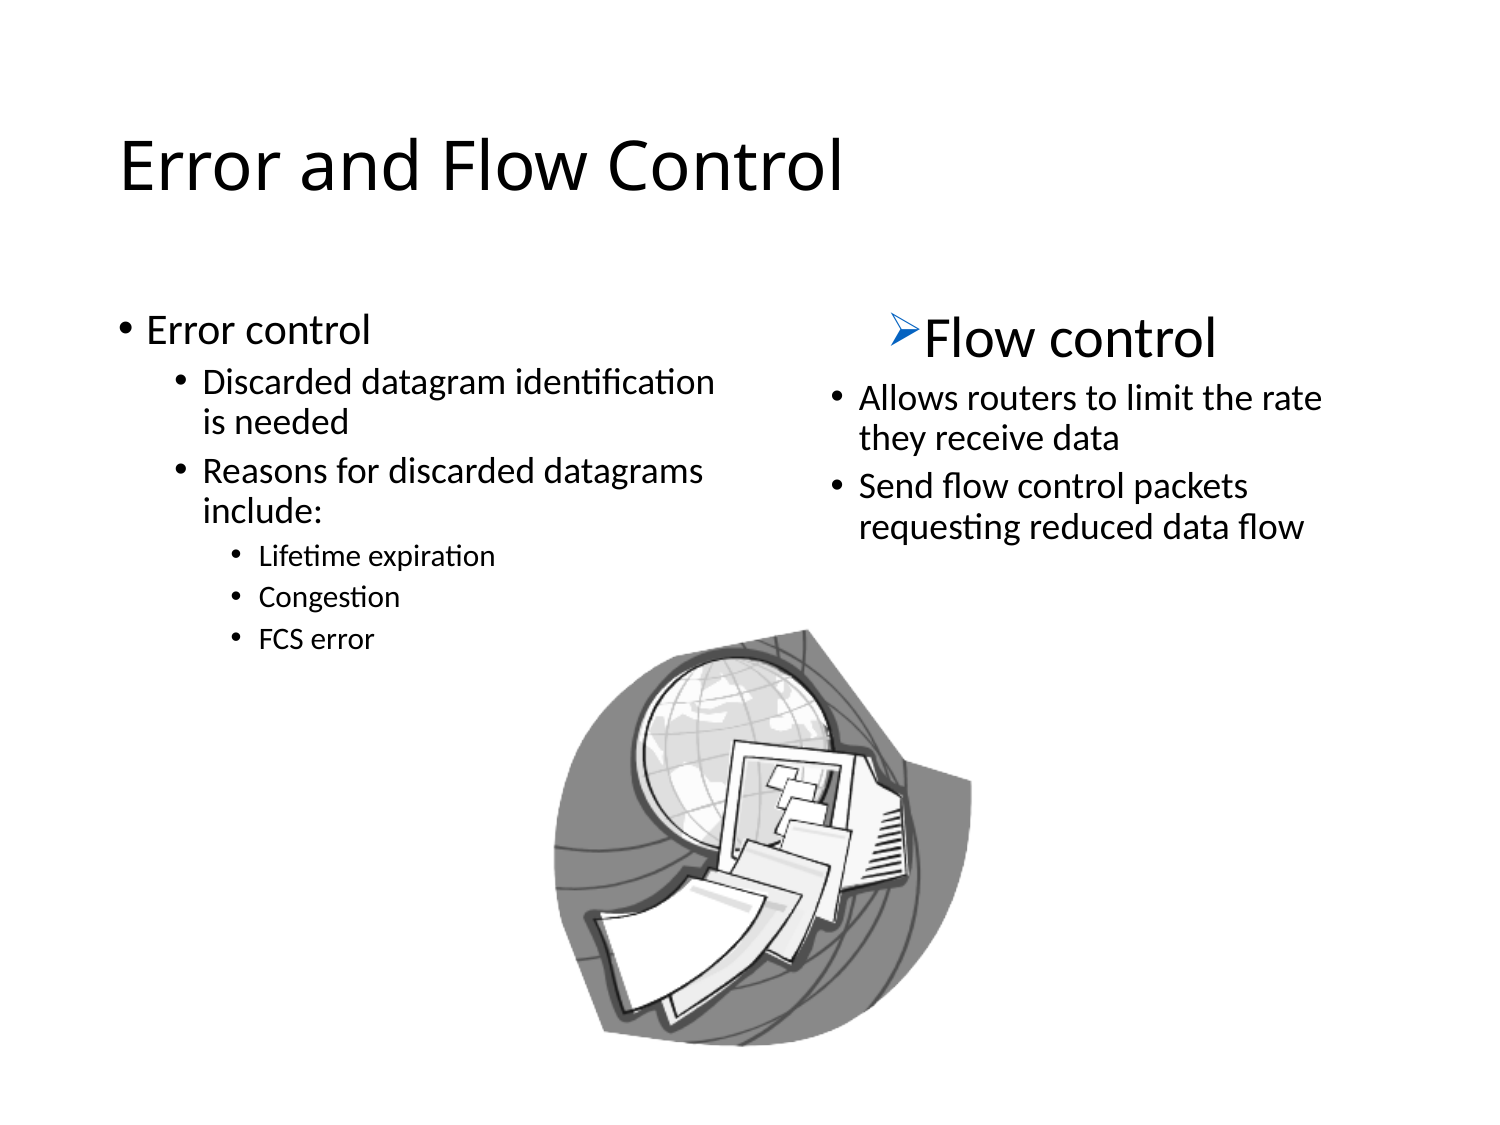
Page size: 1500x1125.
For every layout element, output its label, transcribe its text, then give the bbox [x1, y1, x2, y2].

list Flow control Allows routers to limit the rate they receive data Send flow control packets requesting reduced data flow [759, 299, 1397, 1014]
picture [549, 624, 977, 1052]
title Error and Flow Control [103, 59, 1397, 278]
list Error control Discarded datagram identification is needed Reasons for discarded datagrams include: Lifetime expiration Congestion FCS error [103, 299, 741, 1014]
